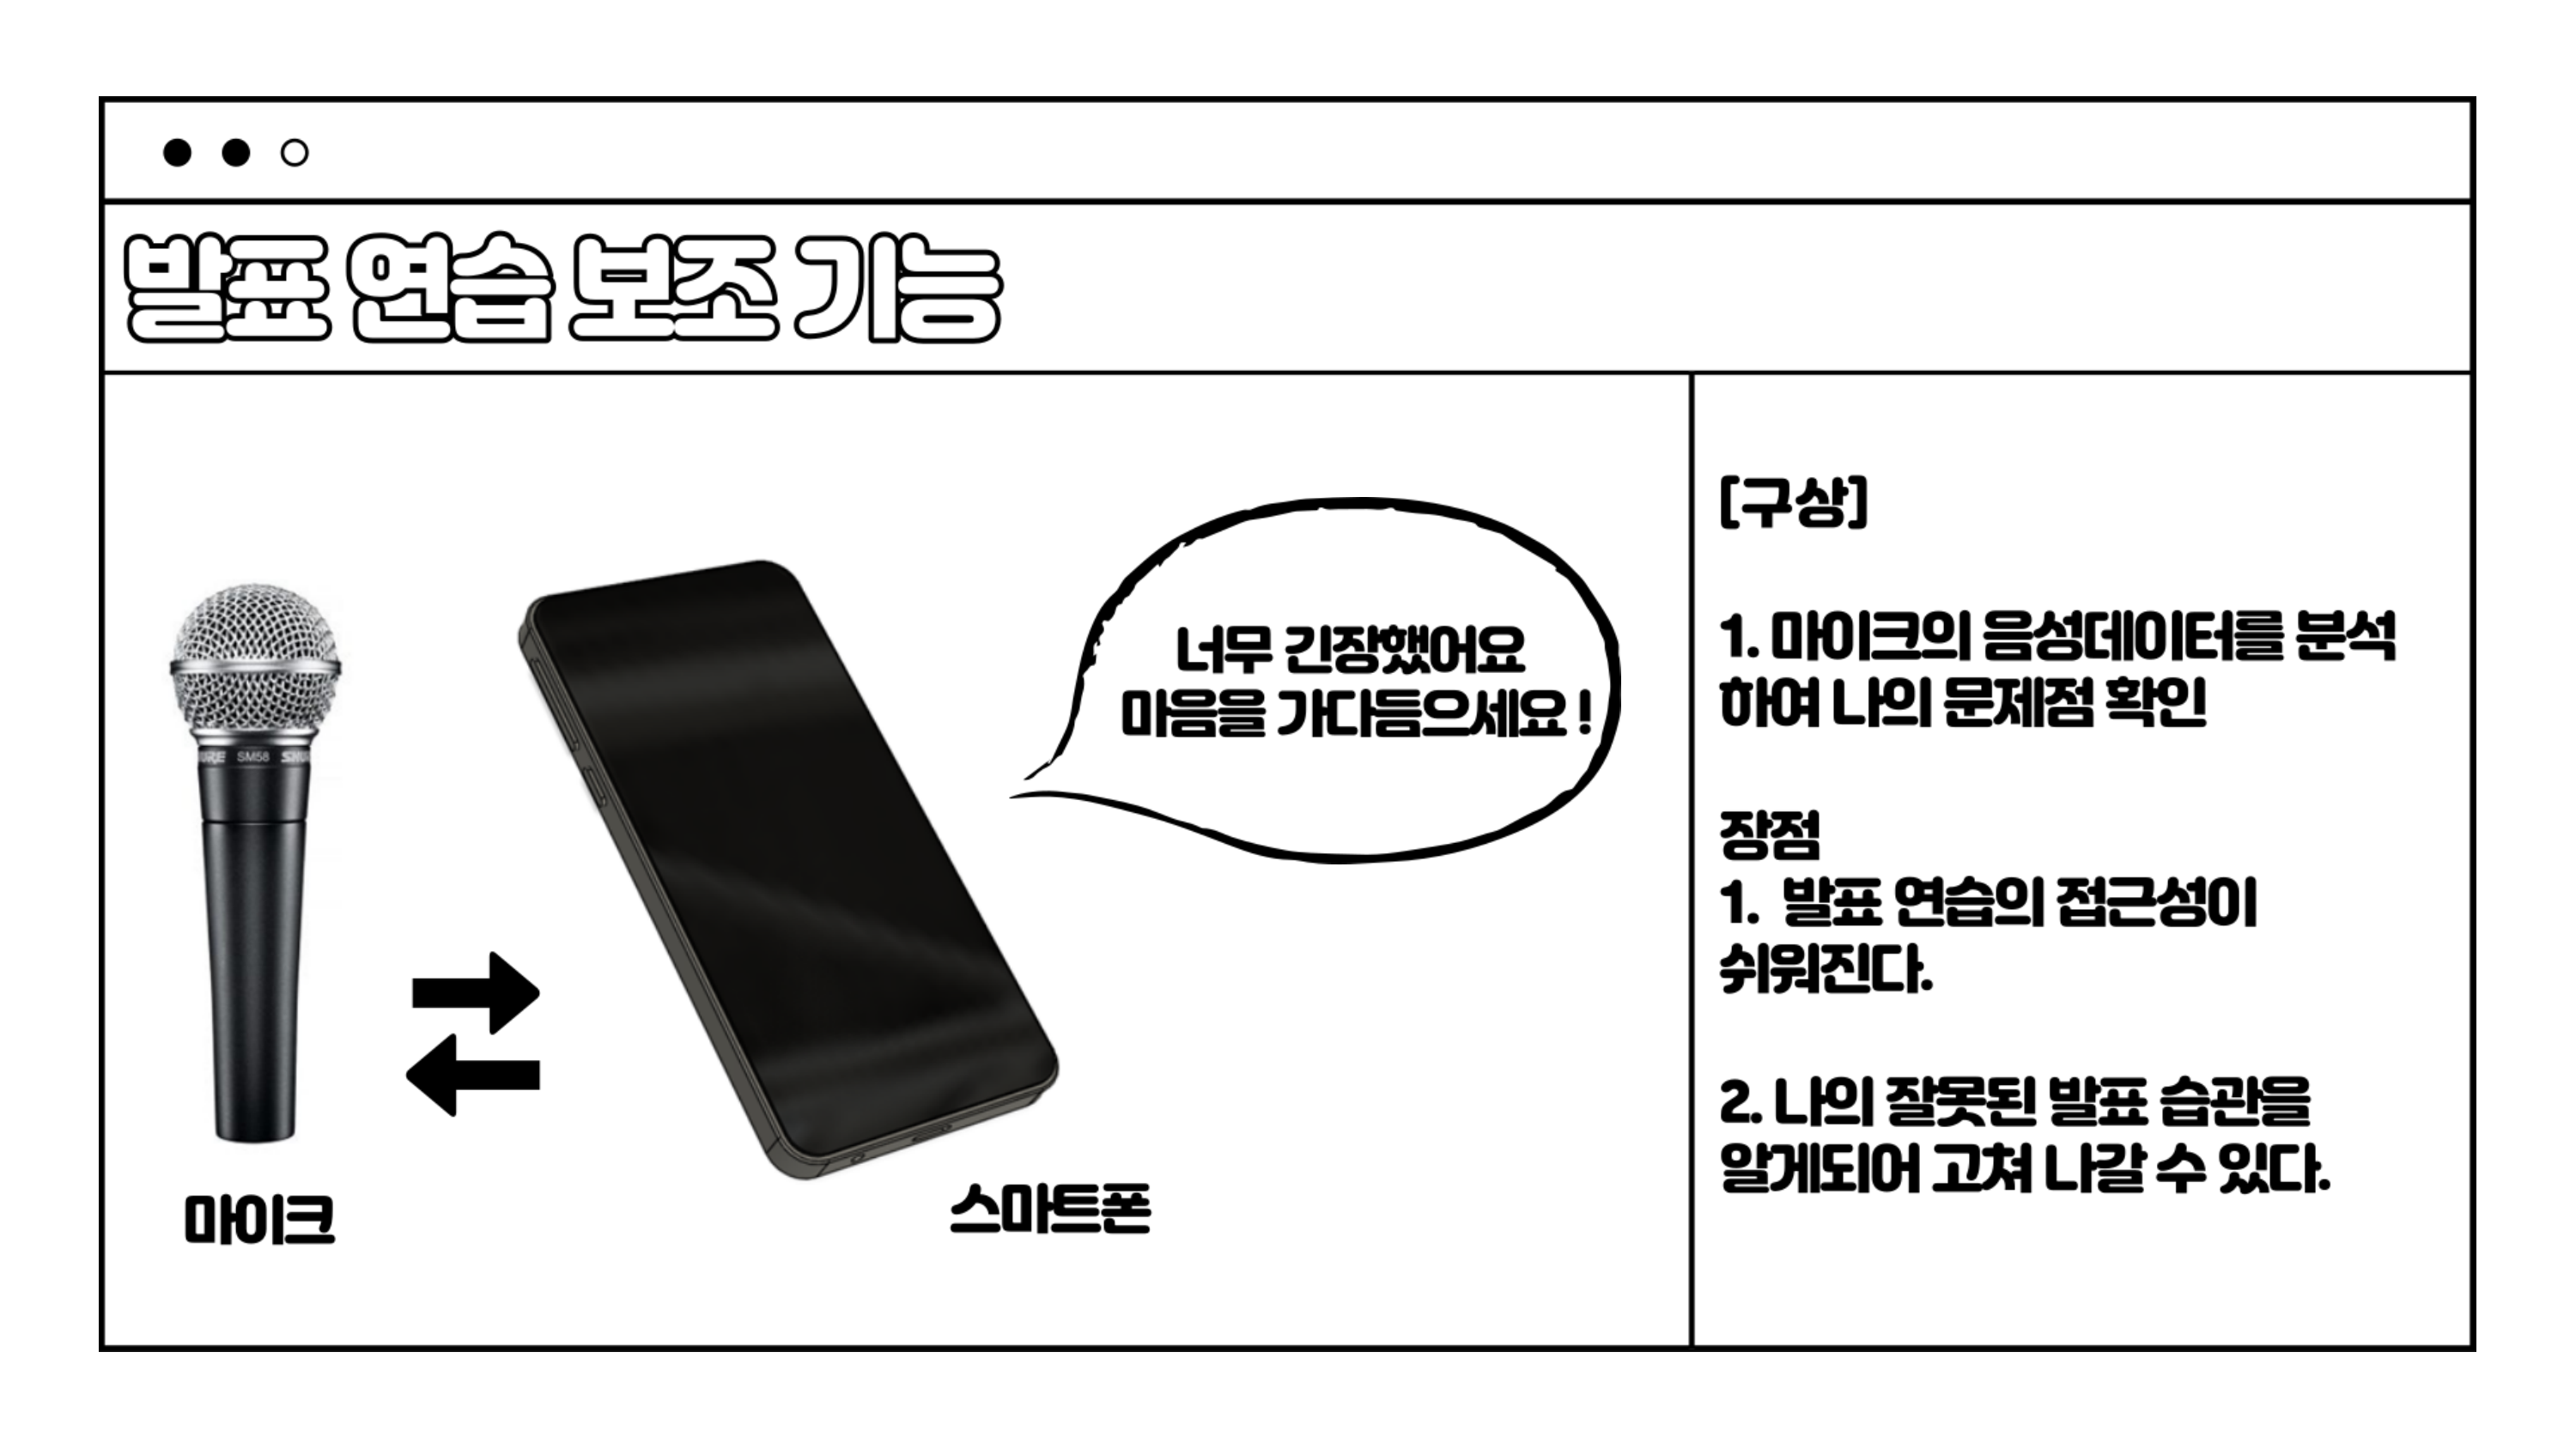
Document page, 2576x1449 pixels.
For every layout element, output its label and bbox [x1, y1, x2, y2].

picture [80, 171, 1155, 494]
text_box [123, 538, 386, 1191]
text_box [392, 898, 610, 1171]
text_box [1202, 848, 2181, 871]
picture [149, 1174, 361, 1282]
picture [1710, 458, 2423, 1287]
text_box [99, 391, 2477, 1352]
text_box [1009, 497, 1621, 865]
text_box [410, 518, 1102, 1210]
picture [1080, 606, 1617, 774]
picture [940, 1163, 1178, 1271]
text_box [99, 96, 2477, 362]
text_box [99, 364, 2477, 382]
